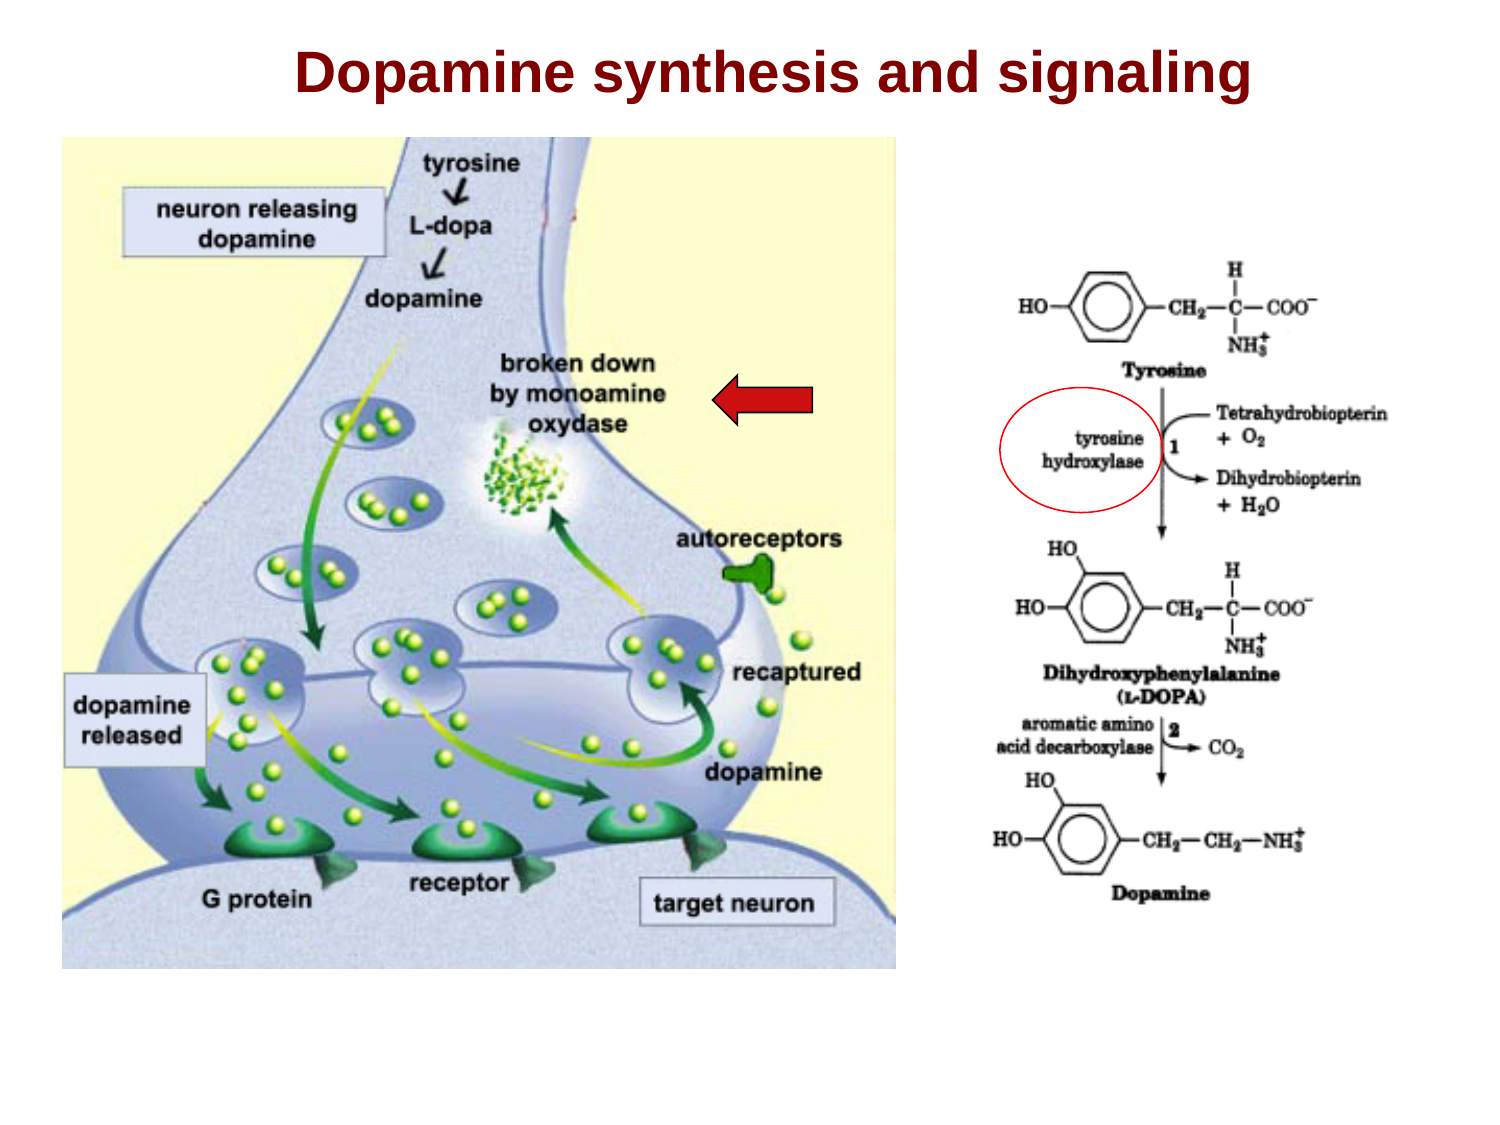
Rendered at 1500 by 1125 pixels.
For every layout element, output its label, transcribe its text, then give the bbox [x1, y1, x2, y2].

picture [974, 249, 1403, 907]
picture [62, 137, 897, 969]
text_box Dopamine synthesis and signaling [280, 26, 1269, 112]
